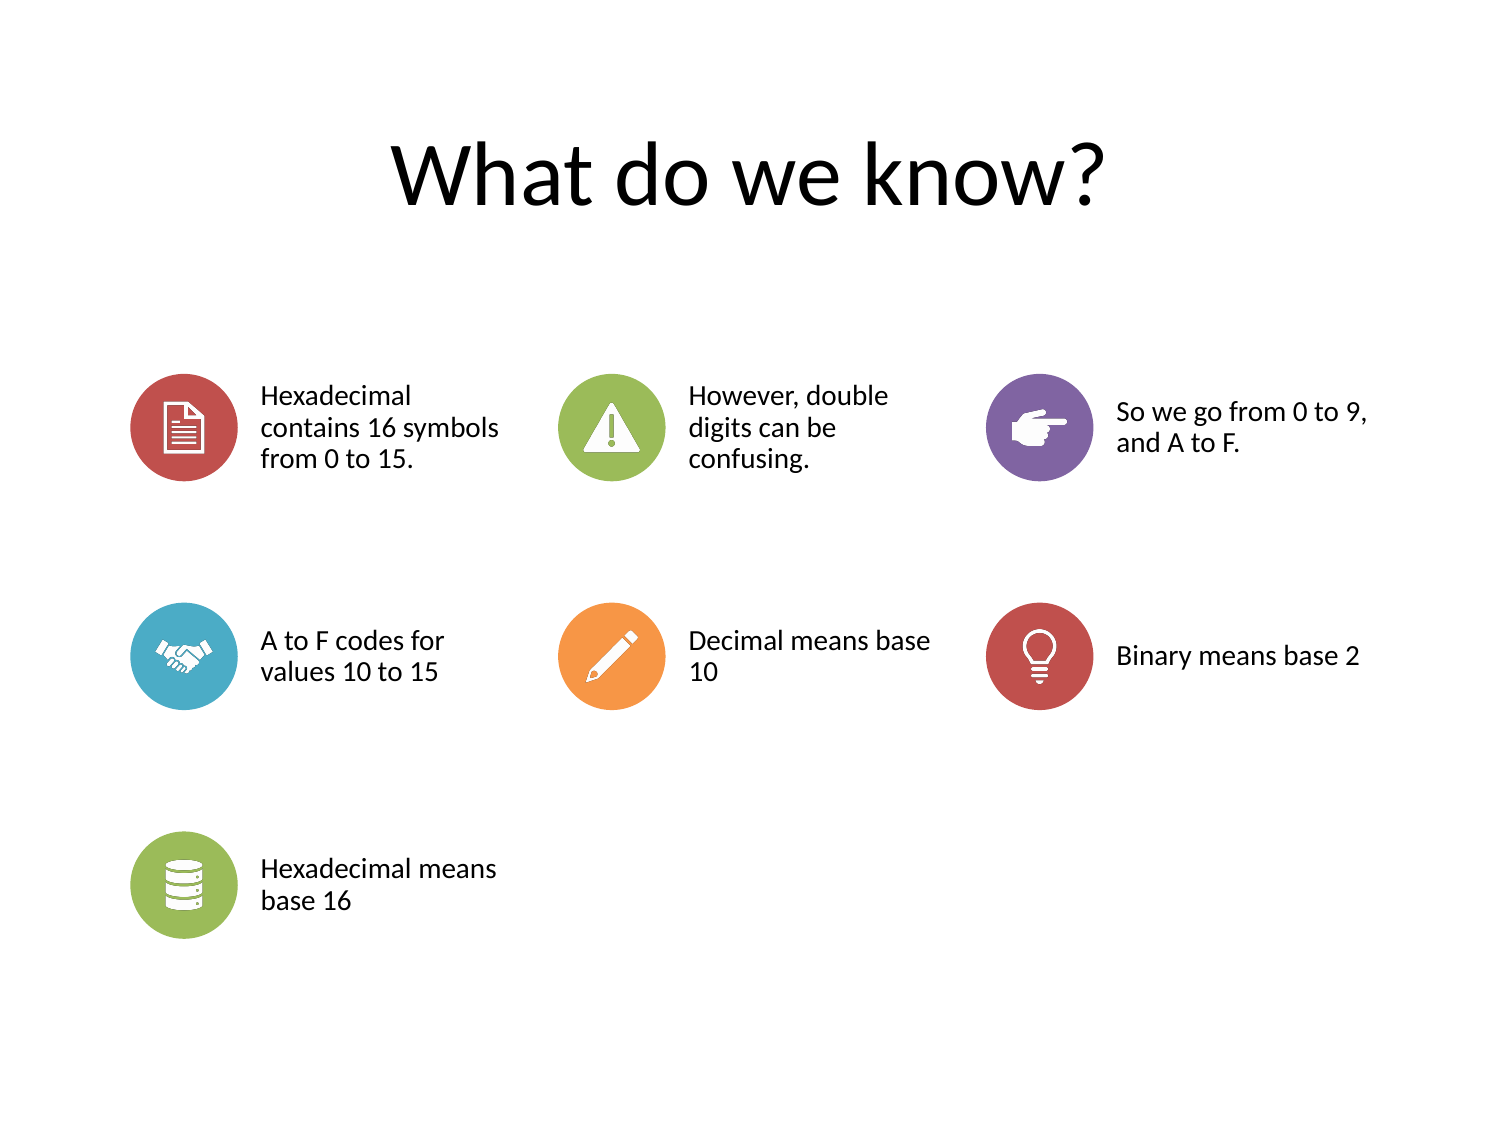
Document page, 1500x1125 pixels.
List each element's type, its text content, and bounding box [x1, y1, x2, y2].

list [102, 299, 1398, 1014]
title What do we know? [103, 59, 1397, 278]
